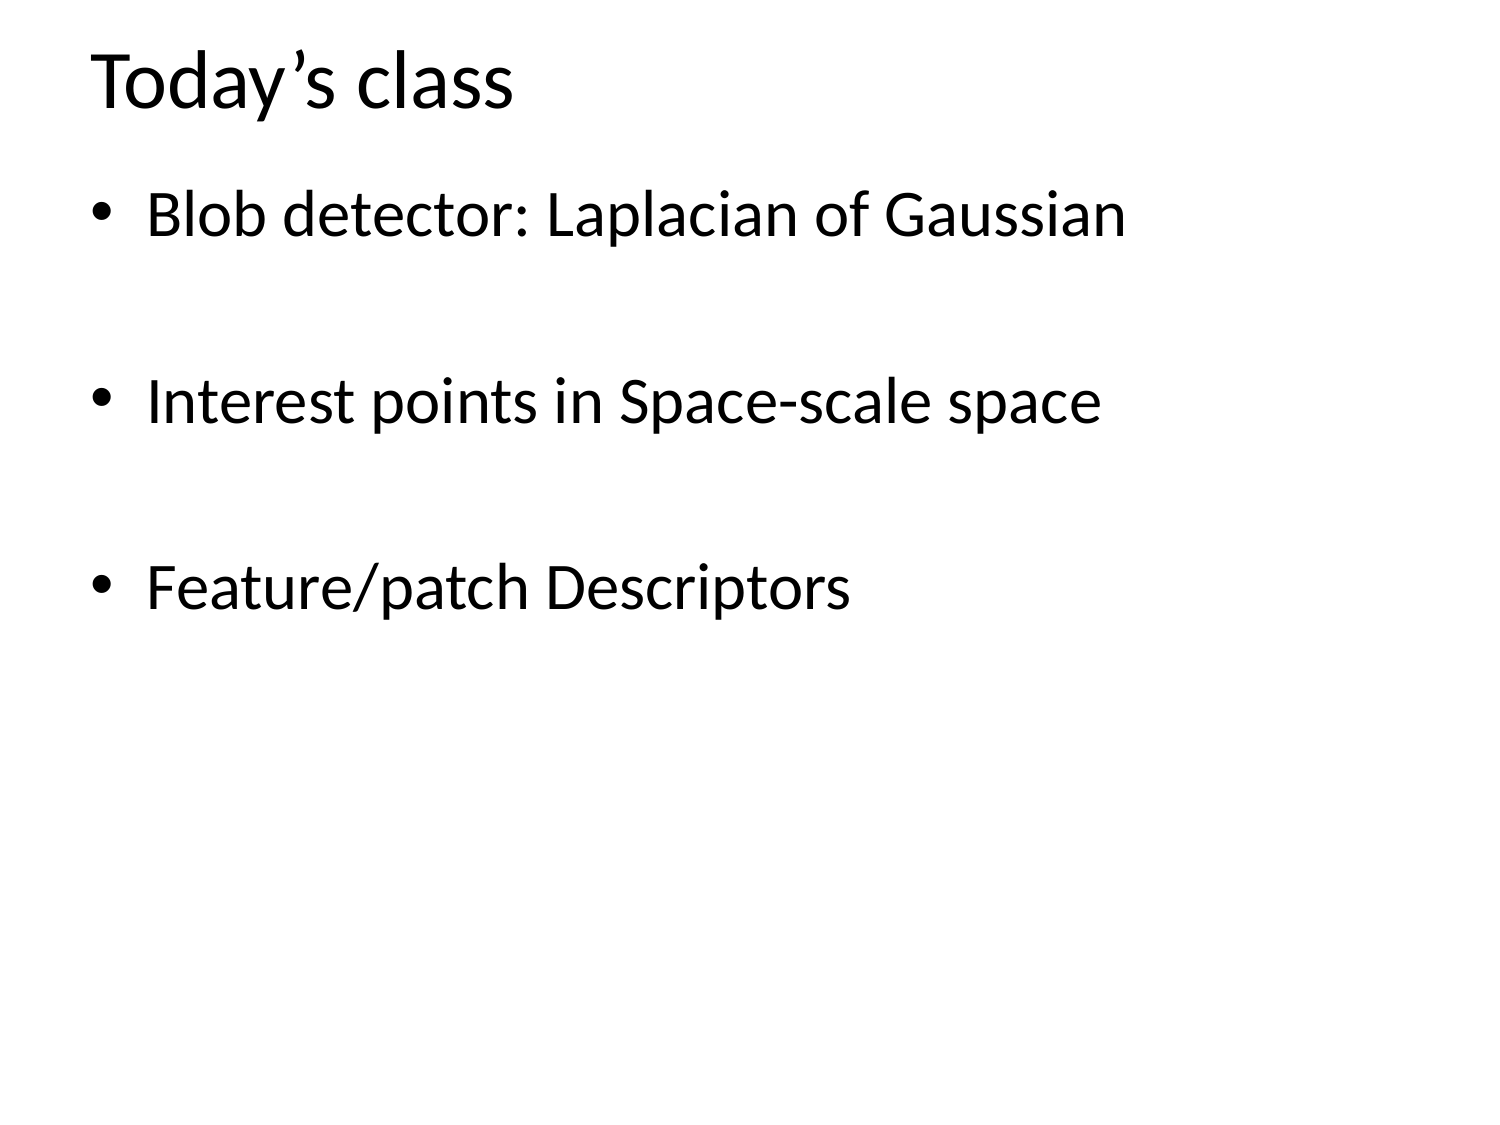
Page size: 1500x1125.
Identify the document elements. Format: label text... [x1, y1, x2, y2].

title Today’s class [74, 0, 1426, 151]
list Blob detector: Laplacian of Gaussian Interest points in Space-scale space Feature/patch Descriptors [74, 162, 1426, 1006]
